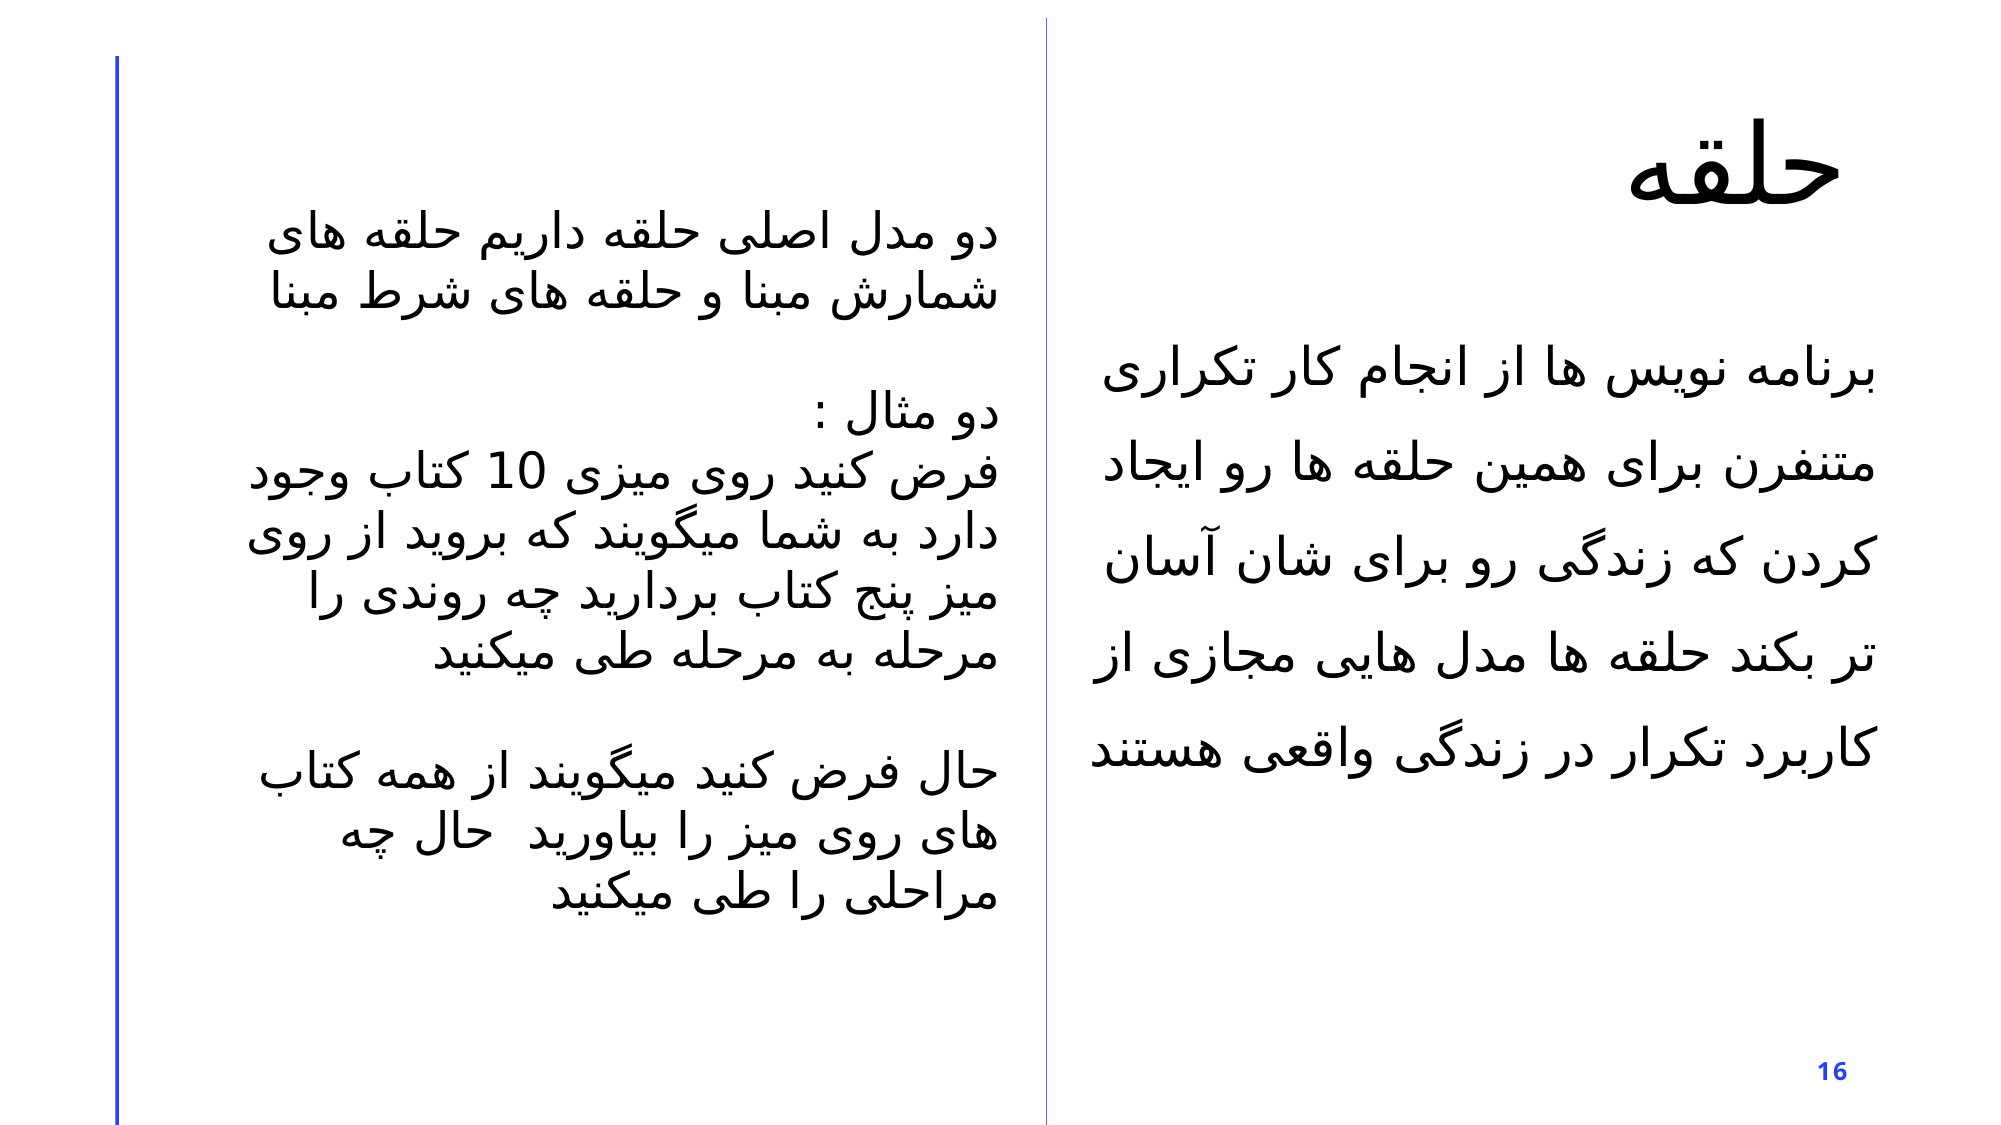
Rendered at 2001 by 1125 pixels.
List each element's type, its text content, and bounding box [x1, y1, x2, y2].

list برنامه نویس ها از انجام کار تکراری متنفرن برای همین حلقه ها رو ایجاد کردن که زندگی رو برای شان آسان تر بکند حلقه ها مدل هایی مجازی از کاربرد تکرار در زندگی واقعی هستند [1047, 293, 1894, 834]
text_box دو مدل اصلی حلقه داریم حلقه های شمارش مبنا و حلقه های شرط مبنا دو مثال : فرض کنید روی میزی 10 کتاب وجود دارد به شما میگویند که بروید از روی میز پنج کتاب بردارید چه روندی را مرحله به مرحله طی میکنید حال فرض کنید میگویند از همه کتاب های روی میز را بیاورید حال چه مراحلی را طی میکنید [158, 190, 1016, 986]
title حلقه [1151, 59, 1863, 278]
slide_number 16 [1412, 1042, 1863, 1103]
